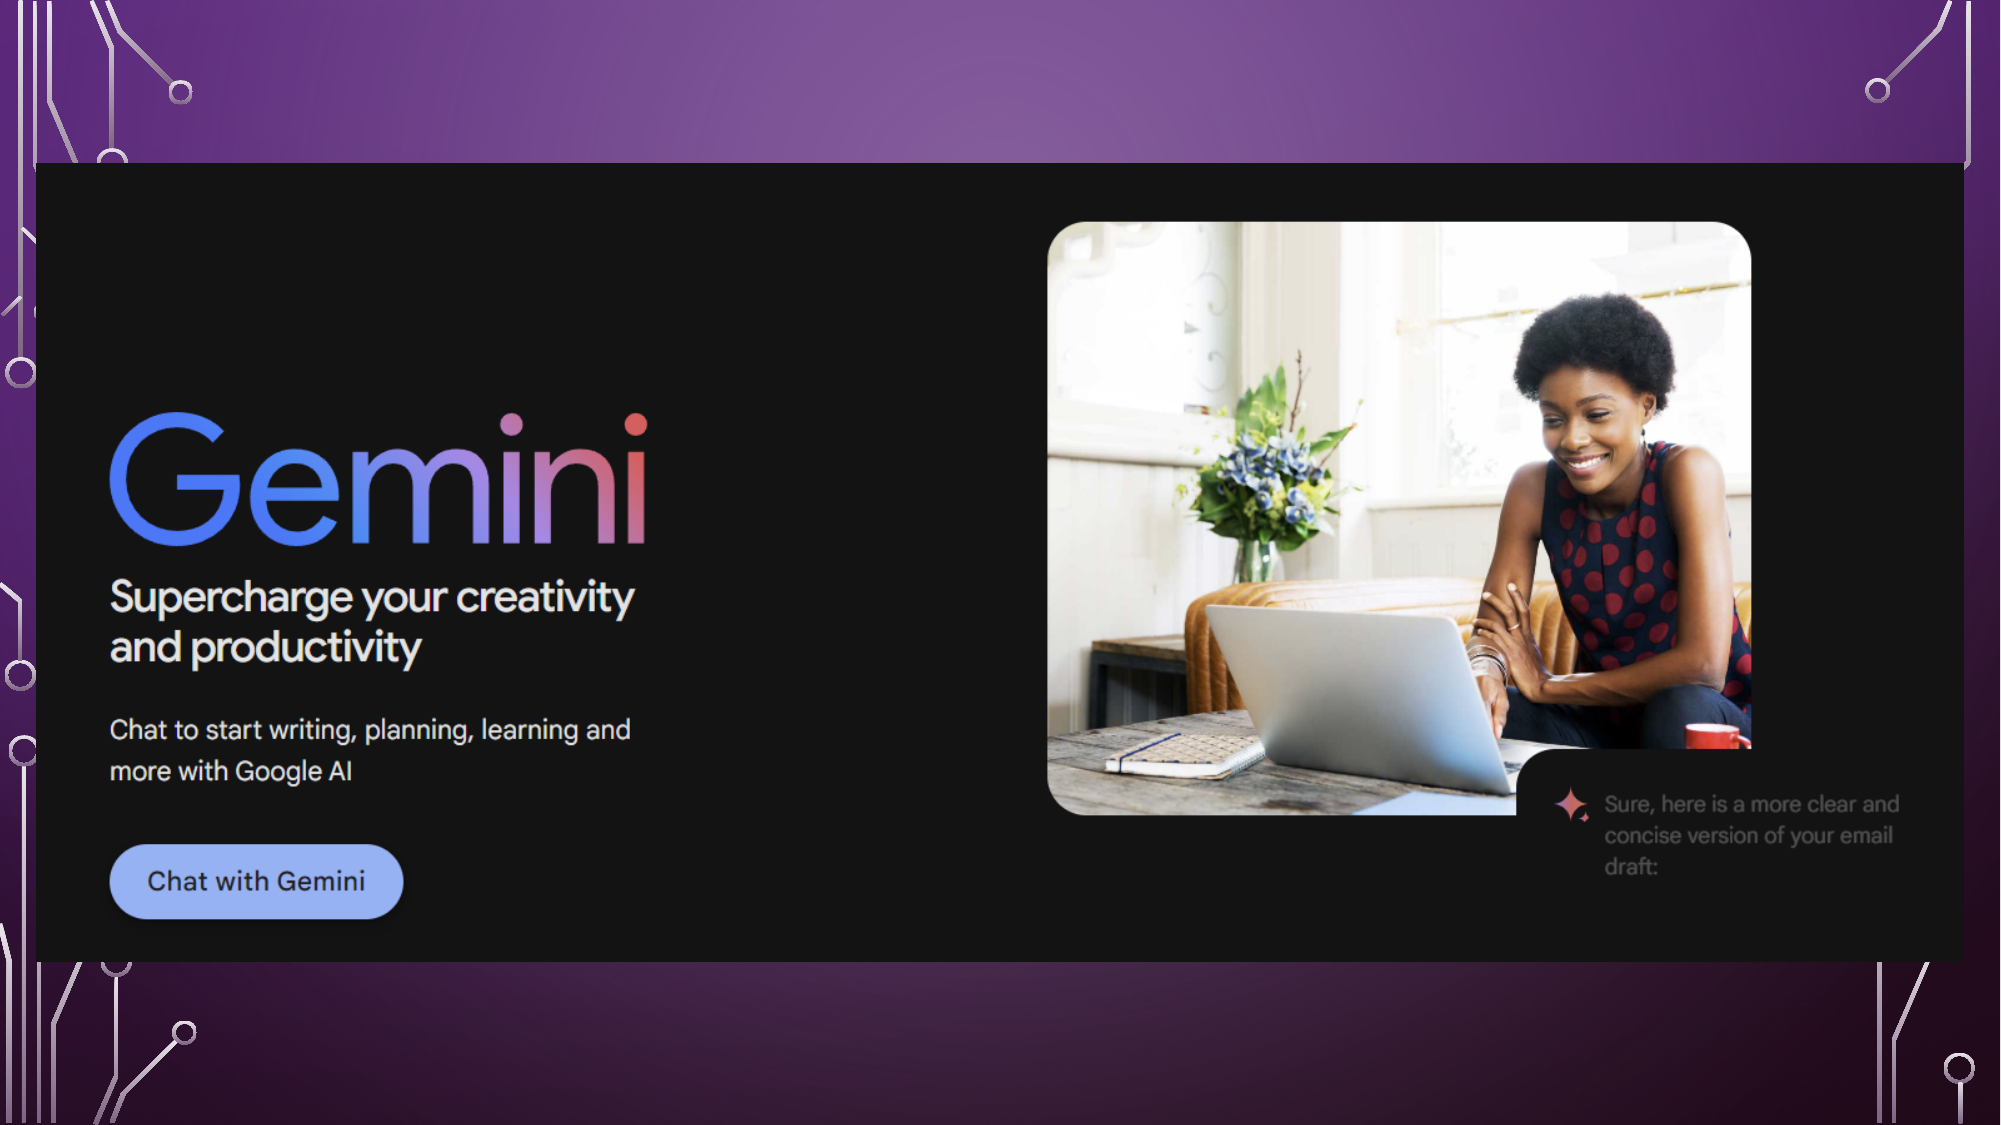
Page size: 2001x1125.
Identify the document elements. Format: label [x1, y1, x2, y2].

picture [35, 163, 1964, 962]
